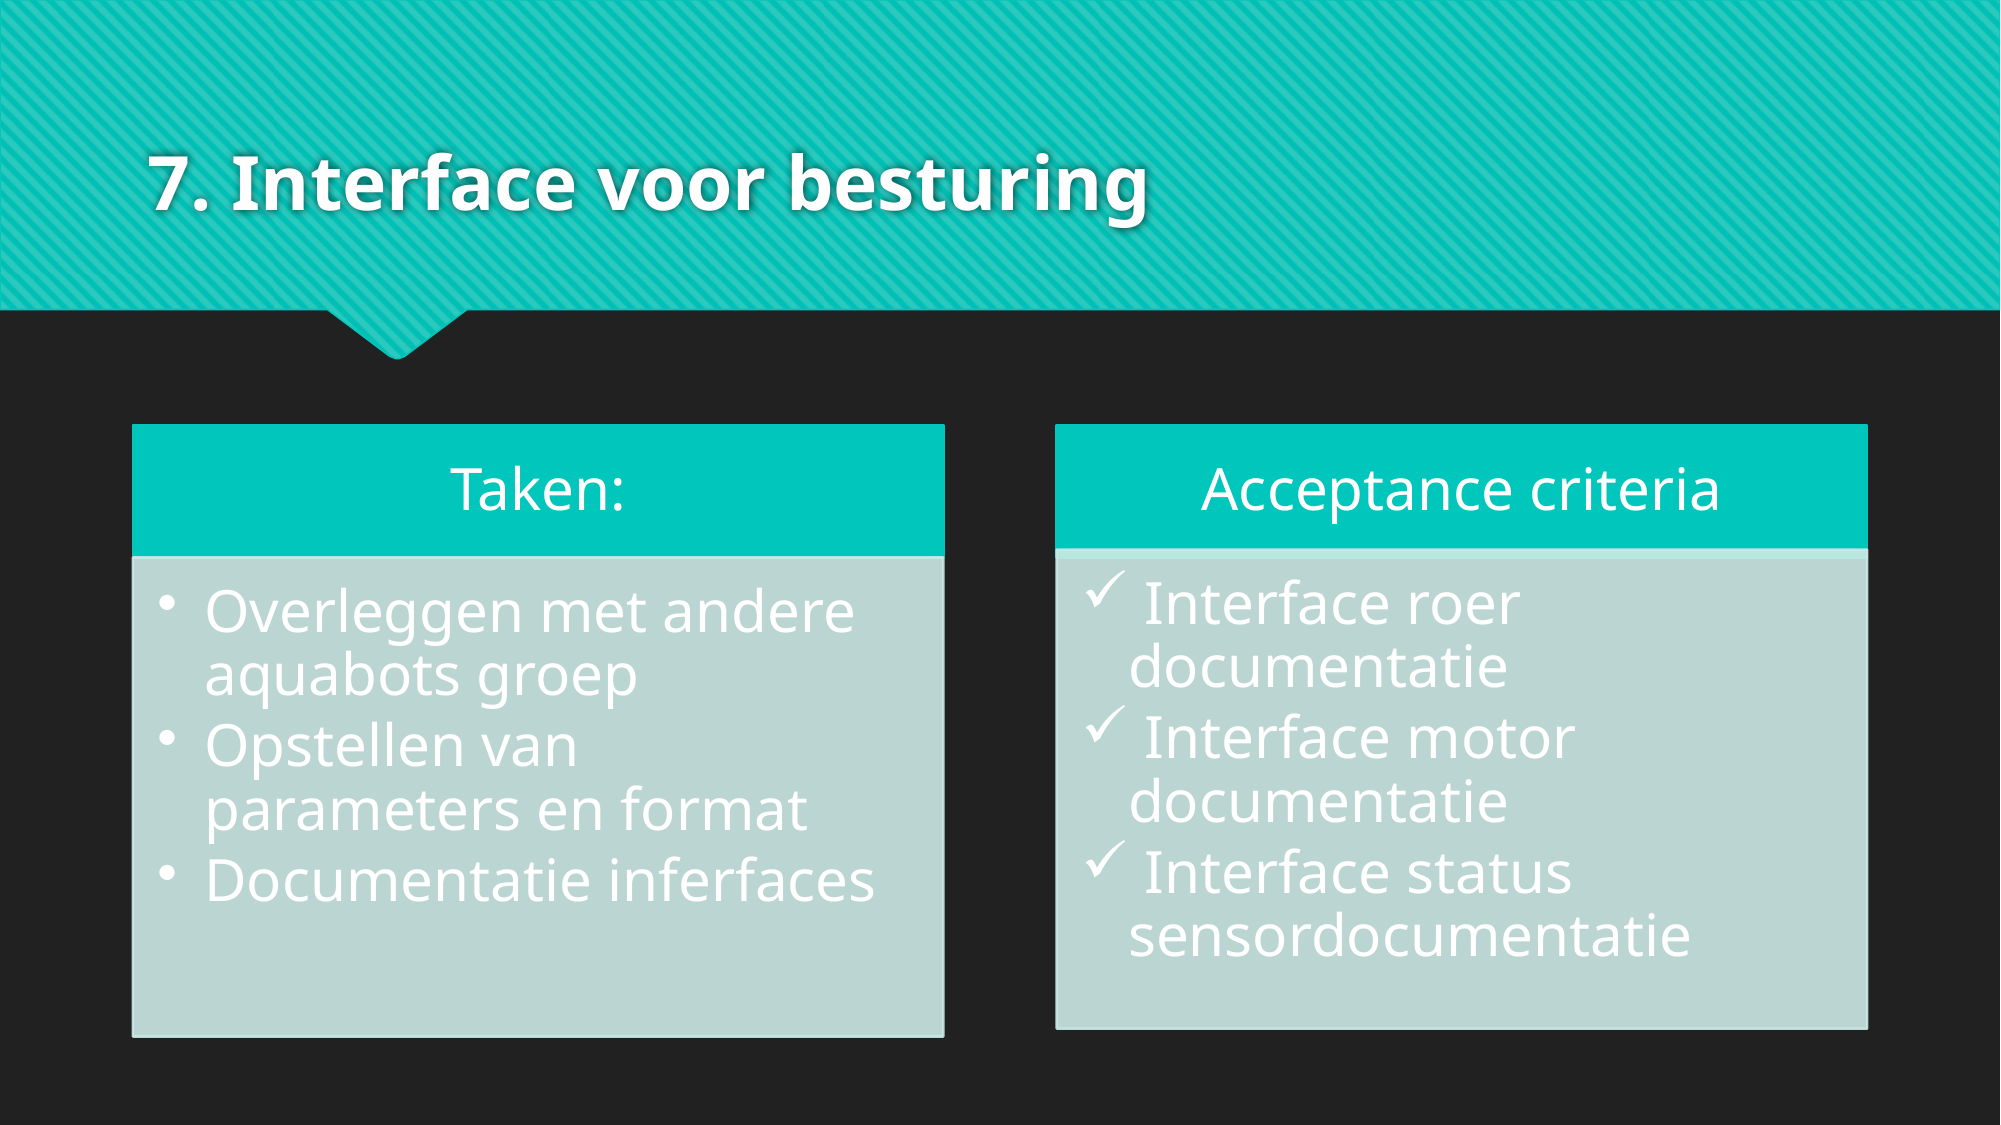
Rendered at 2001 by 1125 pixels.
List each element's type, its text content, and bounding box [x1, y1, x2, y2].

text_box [132, 373, 1868, 1089]
title 7. Interface voor besturing [132, 73, 1868, 233]
